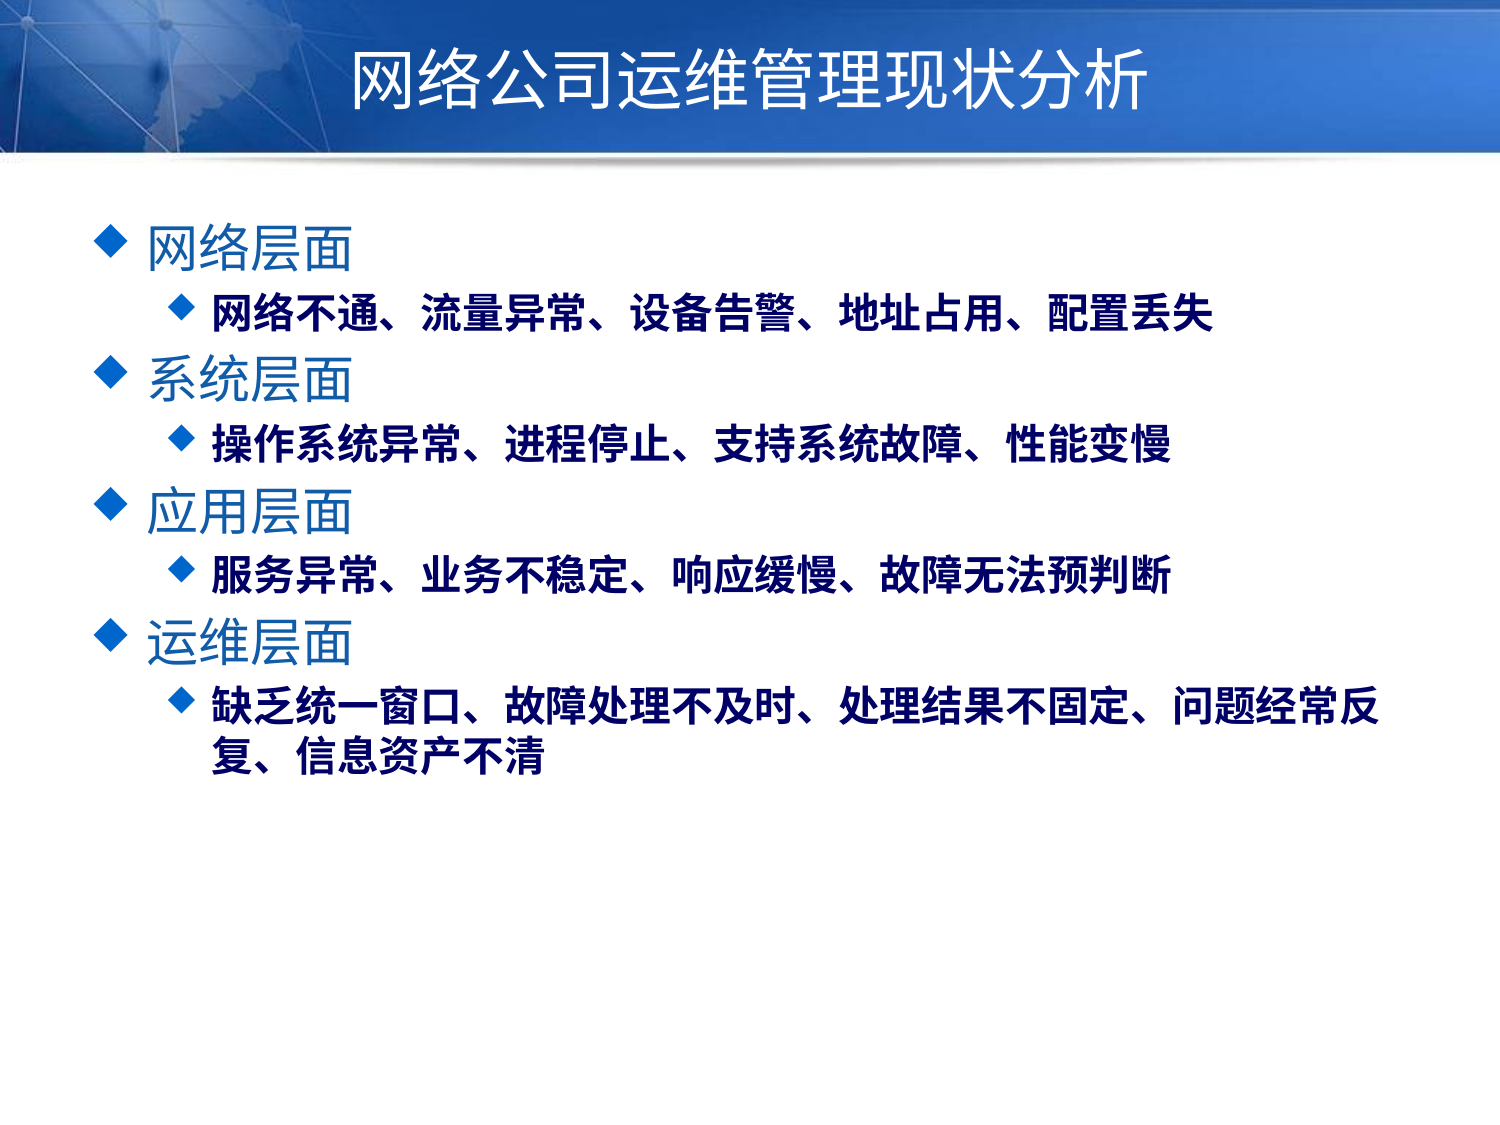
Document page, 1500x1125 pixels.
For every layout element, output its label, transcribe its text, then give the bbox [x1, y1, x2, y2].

title 网络公司运维管理现状分析 [74, 6, 1426, 148]
list 网络层面 网络不通、流量异常、设备告警、地址占用、配置丢失 系统层面 操作系统异常、进程停止、支持系统故障、性能变慢 应用层面 服务异常、业务不稳定、响应缓慢、故障无法预判断 运维层面 缺乏统一窗口、故障处理不及时、处理结果不固定、问题经常反复、信息资产不清 [74, 207, 1426, 1012]
picture [0, 0, 1500, 1125]
